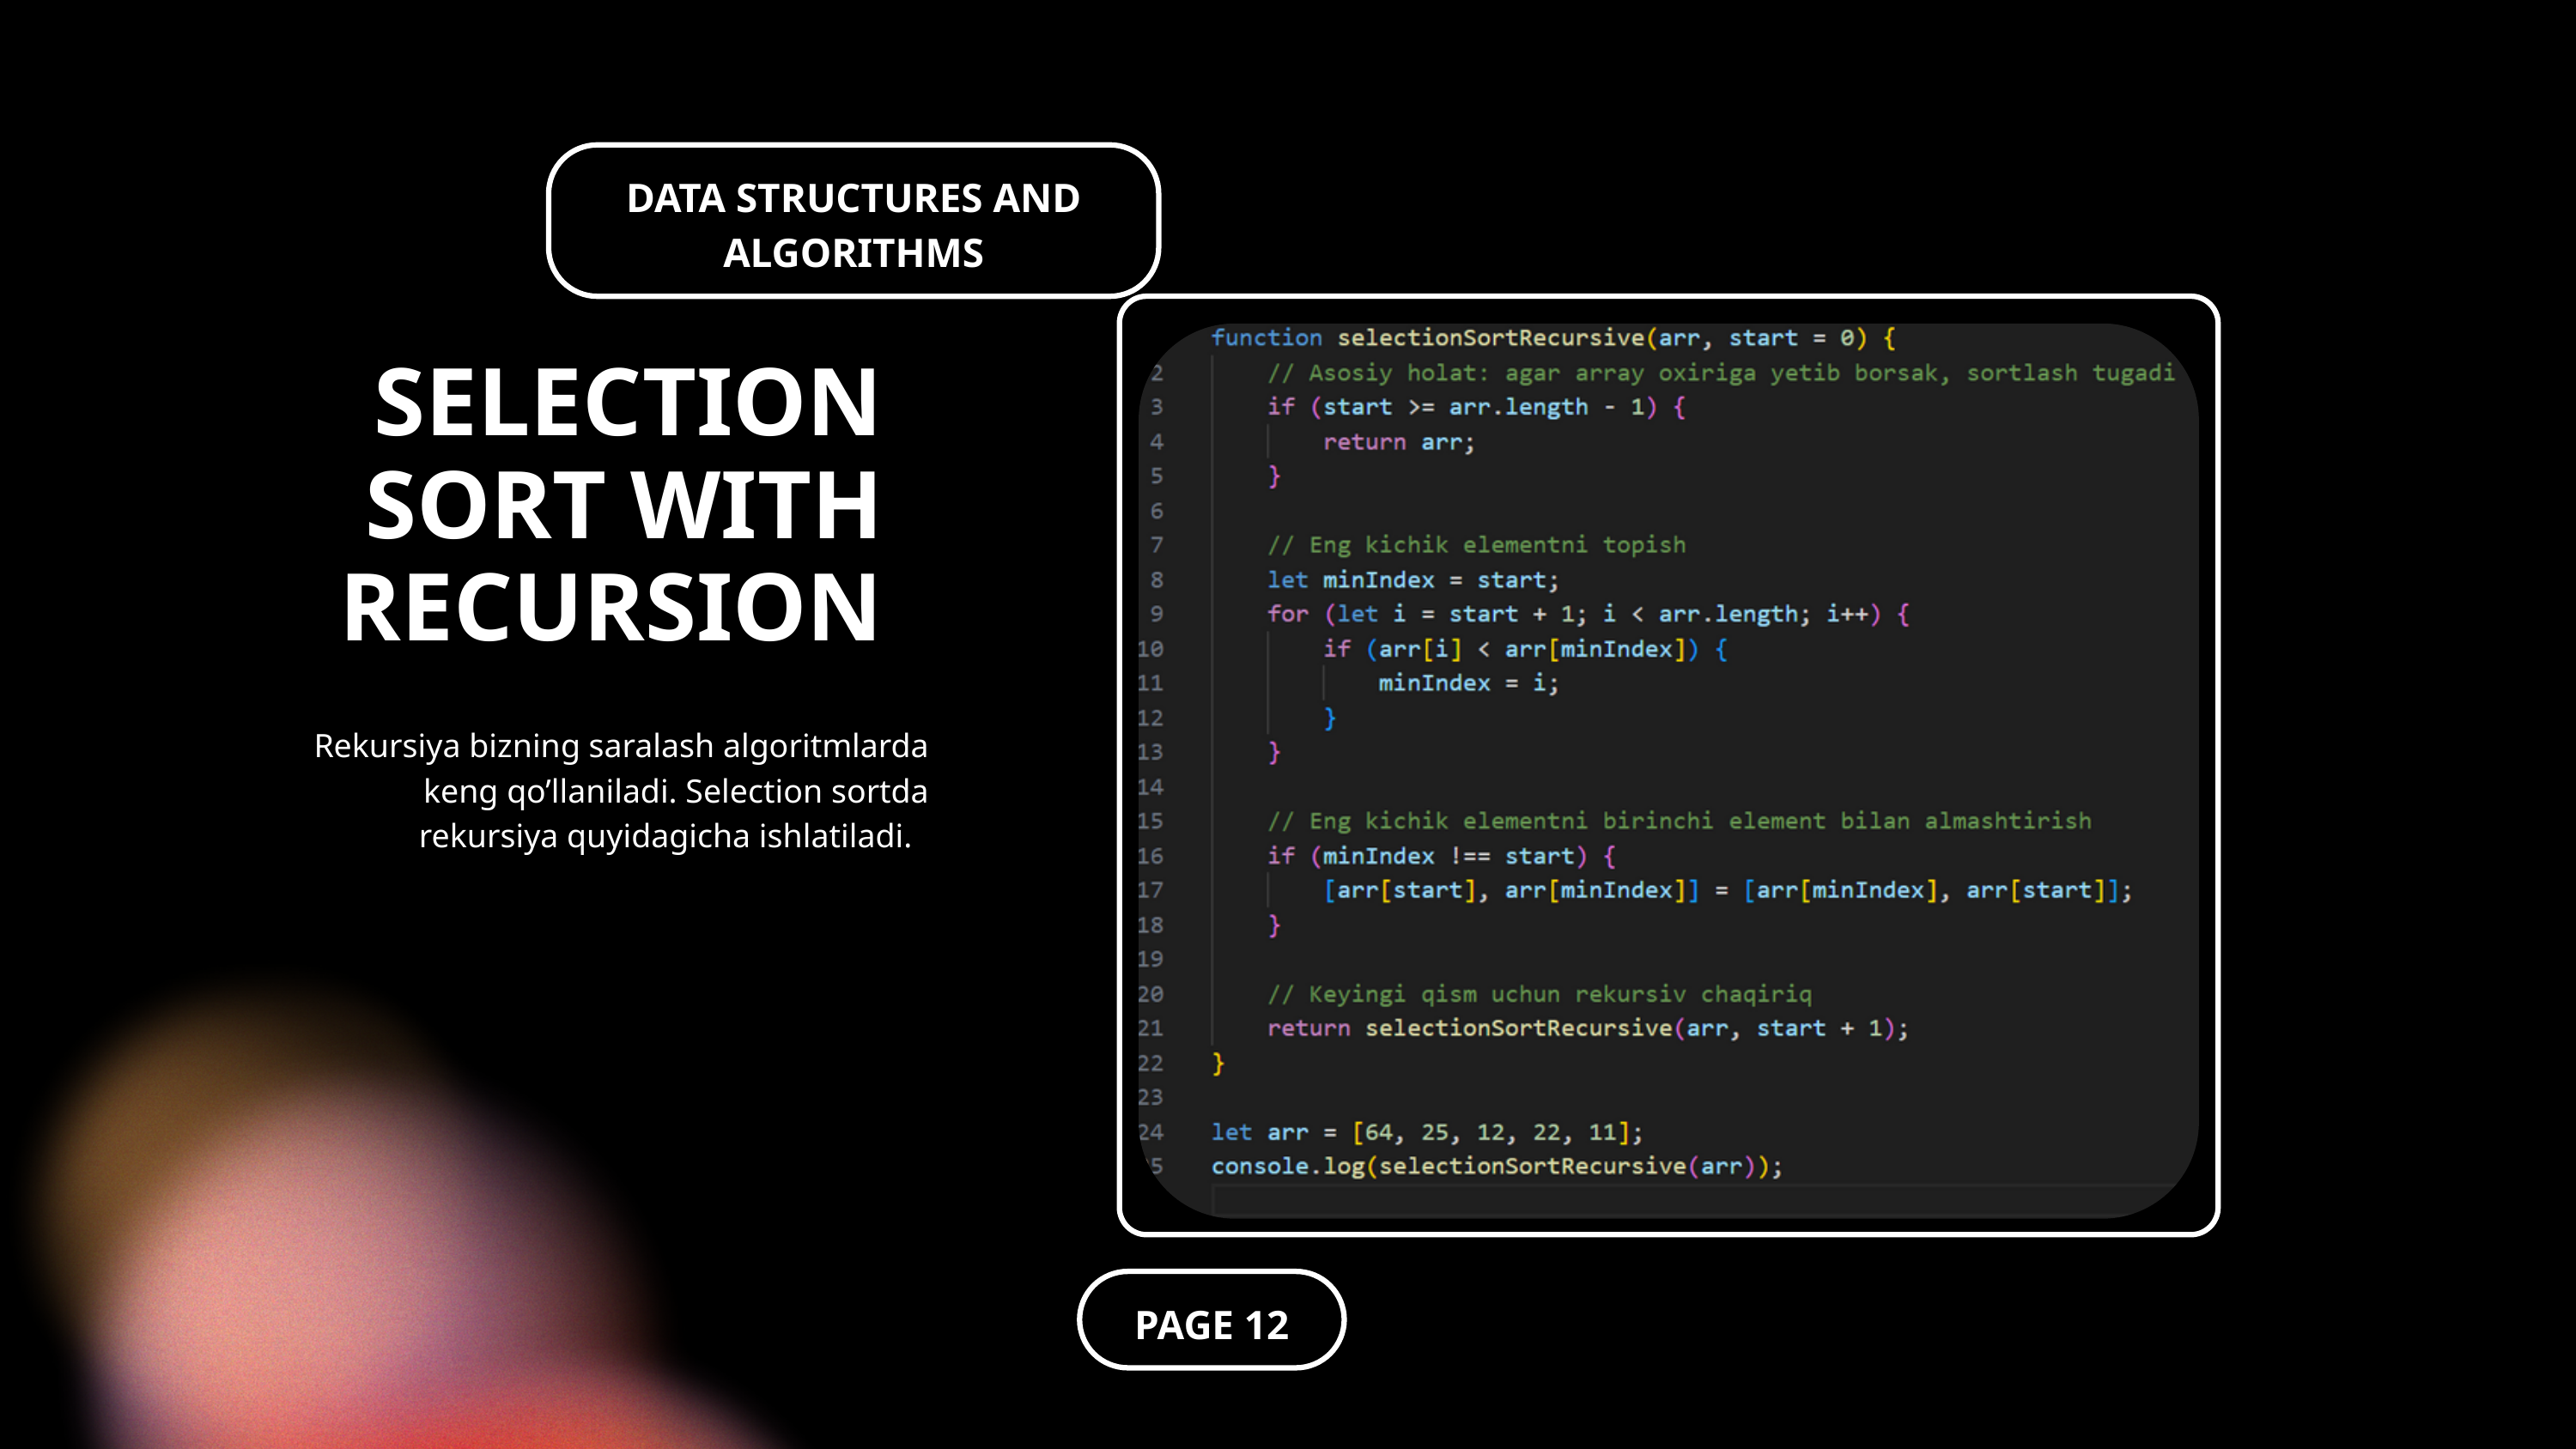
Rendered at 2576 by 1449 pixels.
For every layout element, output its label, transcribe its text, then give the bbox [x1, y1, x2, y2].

text_box [0, 954, 965, 1449]
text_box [1079, 1270, 1345, 1368]
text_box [1119, 295, 2219, 1235]
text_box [548, 144, 1159, 297]
text_box Rekursiya bizning saralash algoritmlarda keng qo’llaniladi. Selection sortda rekursiya quyidagicha ishlatiladi. [309, 718, 930, 854]
text_box SELECTION SORT WITH RECURSION [187, 351, 884, 660]
